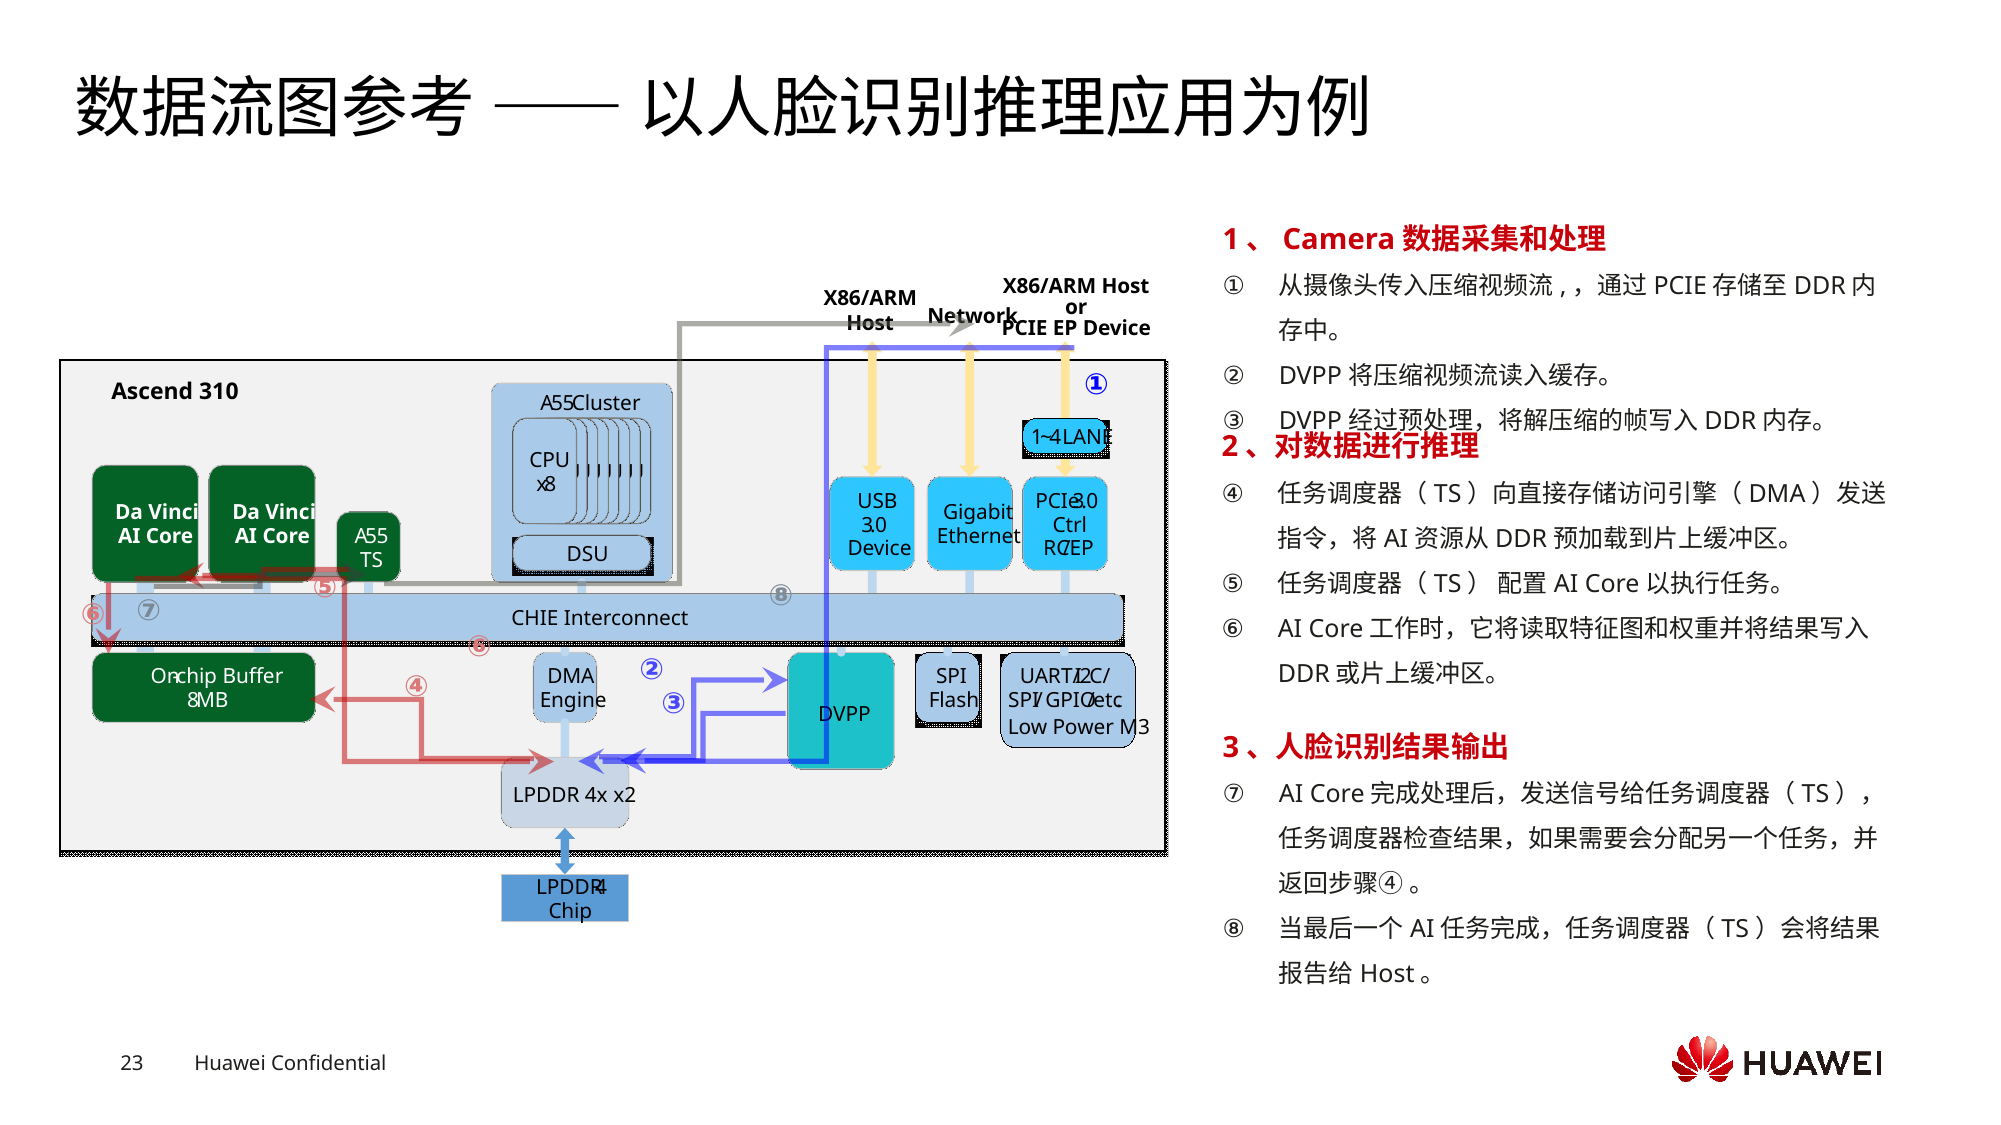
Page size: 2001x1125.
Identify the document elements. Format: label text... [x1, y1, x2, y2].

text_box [63, 560, 554, 762]
text_box 2、对数据进行推理 任务调度器（TS）向直接存储访问引擎（DMA）发送指令，将AI资源从DDR预加载到片上缓冲区。 任务调度器（TS） 配置AI Core以执行任务。 AI Core工作时，它将读取特征图和权重并将结果写入DDR或片上缓冲区。 [1206, 411, 1916, 695]
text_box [59, 276, 1169, 923]
picture [1672, 1036, 1881, 1082]
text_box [578, 347, 1127, 762]
text_box 1、Camera数据采集和处理 从摄像头传入压缩视频流,，通过PCIE存储至DDR内存中。 DVPP将压缩视频流读入缓存。 DVPP经过预处理，将解压缩的帧写入DDR内存。 [1207, 203, 1917, 442]
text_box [118, 323, 975, 635]
text_box 3、人脸识别结果输出 AI Core完成处理后，发送信号给任务调度器（TS），任务调度器检查结果，如果需要会分配另一个任务，并返回步骤④ 。 当最后一个AI任务完成，任务调度器（TS）会将结果报告给Host。 [1207, 711, 1917, 995]
title 数据流图参考 —— 以人脸识别推理应用为例 [74, 73, 1922, 155]
